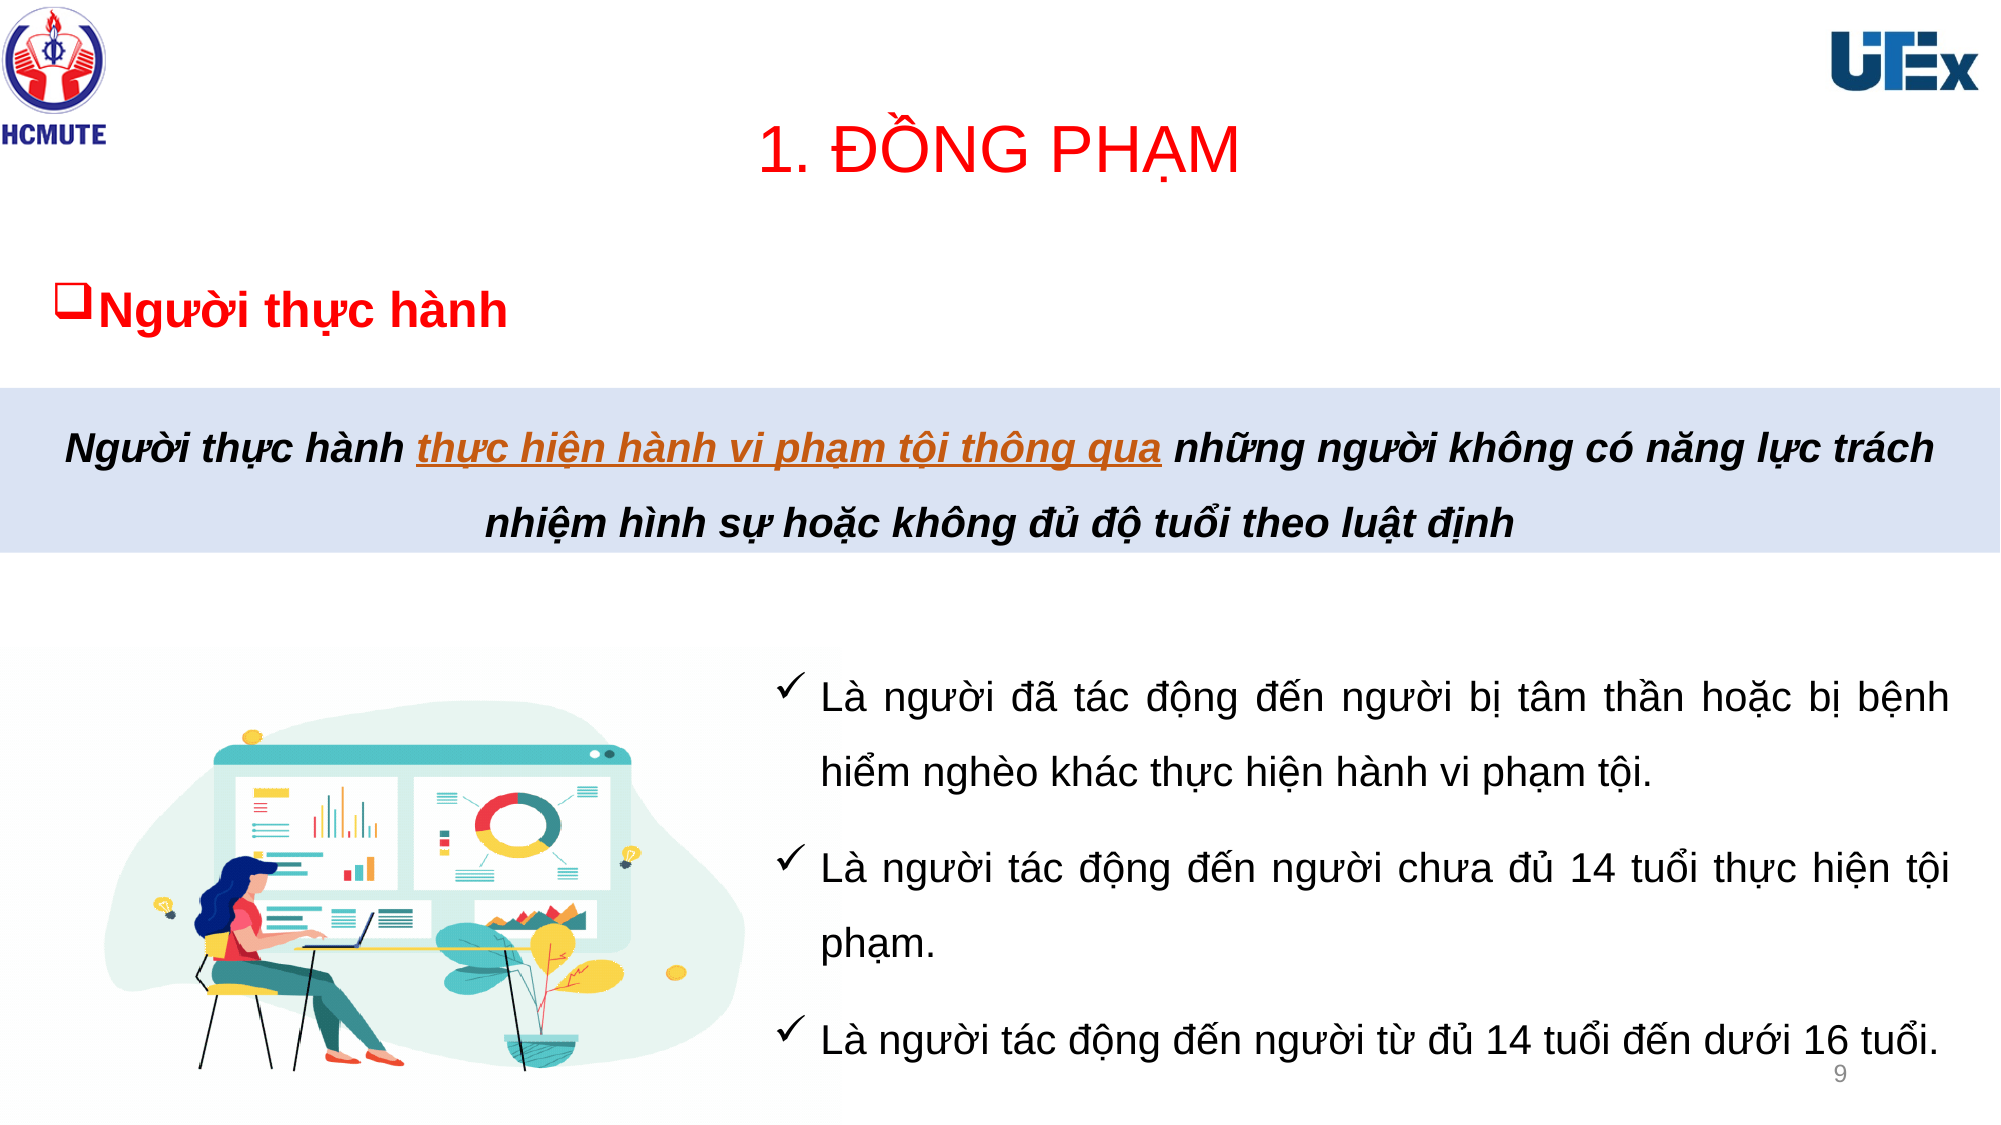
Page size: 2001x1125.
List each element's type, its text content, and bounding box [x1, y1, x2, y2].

picture [0, 0, 113, 147]
text_box Là người đã tác động đến người bị tâm thần hoặc bị bệnh hiểm nghèo khác thực hiện hành vi phạm tội. [758, 637, 1966, 803]
text_box Là người tác động đến người từ đủ 14 tuổi đến dưới 16 tuổi. [842, 980, 1966, 1070]
picture [0, 647, 842, 1125]
text_box Người thực hành thực hiện hành vi phạm tội thông qua những người không có năng lực trách nhiệm hình sự hoặc không đủ độ tuổi theo luật định [0, 387, 2000, 553]
text_box Người thực hành [36, 270, 784, 345]
text_box 1. ĐỒNG PHẠM [0, 98, 2000, 194]
slide_number 9 [1412, 1070, 1863, 1103]
text_box Là người tác động đến người chưa đủ 14 tuổi thực hiện tội phạm. [842, 808, 1966, 974]
picture [1825, 29, 1991, 99]
